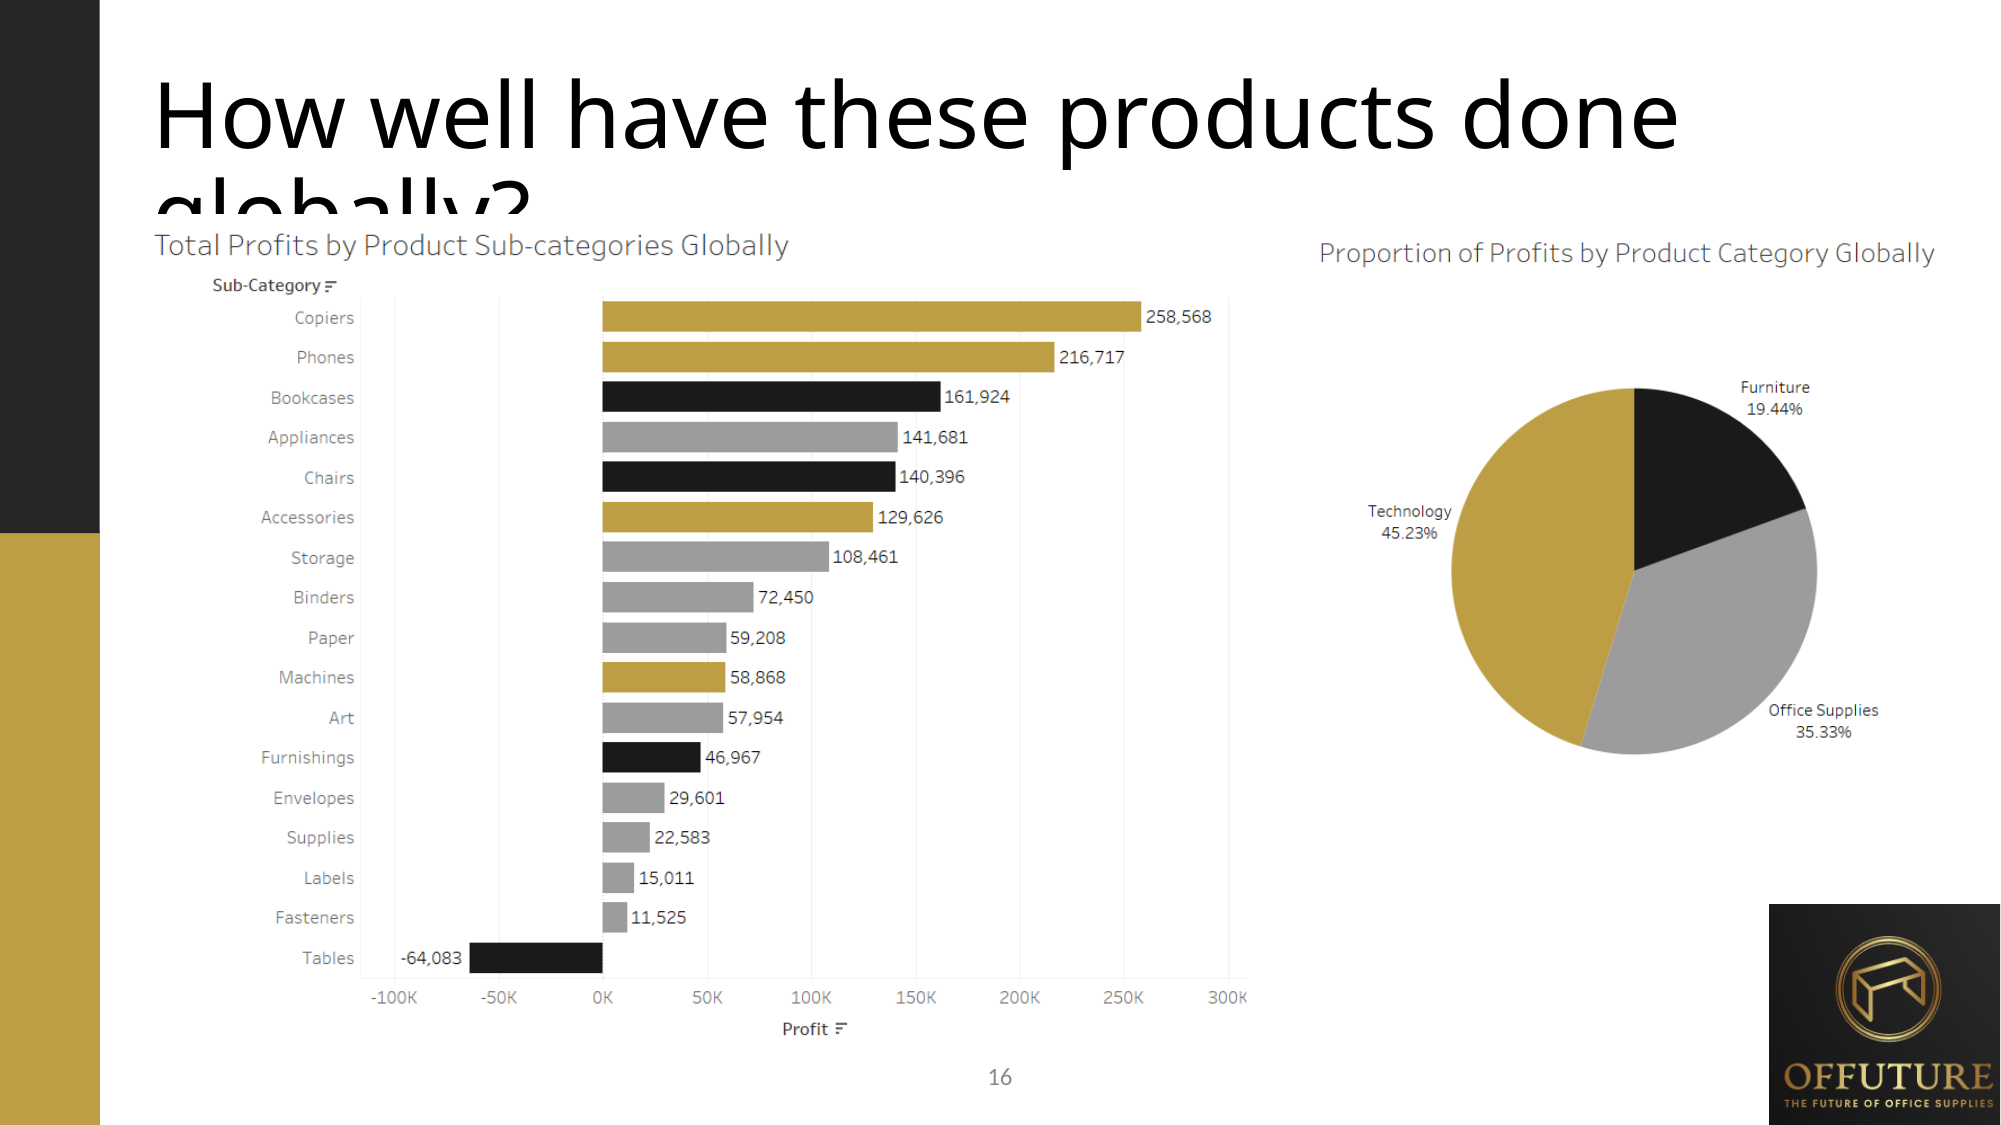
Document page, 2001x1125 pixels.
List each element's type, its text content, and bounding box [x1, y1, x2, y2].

picture [1769, 904, 2001, 1125]
title How well have these products done globally? [137, 59, 1863, 278]
picture [149, 214, 1247, 1049]
picture [1354, 343, 1910, 782]
slide_number 16 [774, 1049, 1225, 1106]
picture [1311, 228, 1954, 290]
